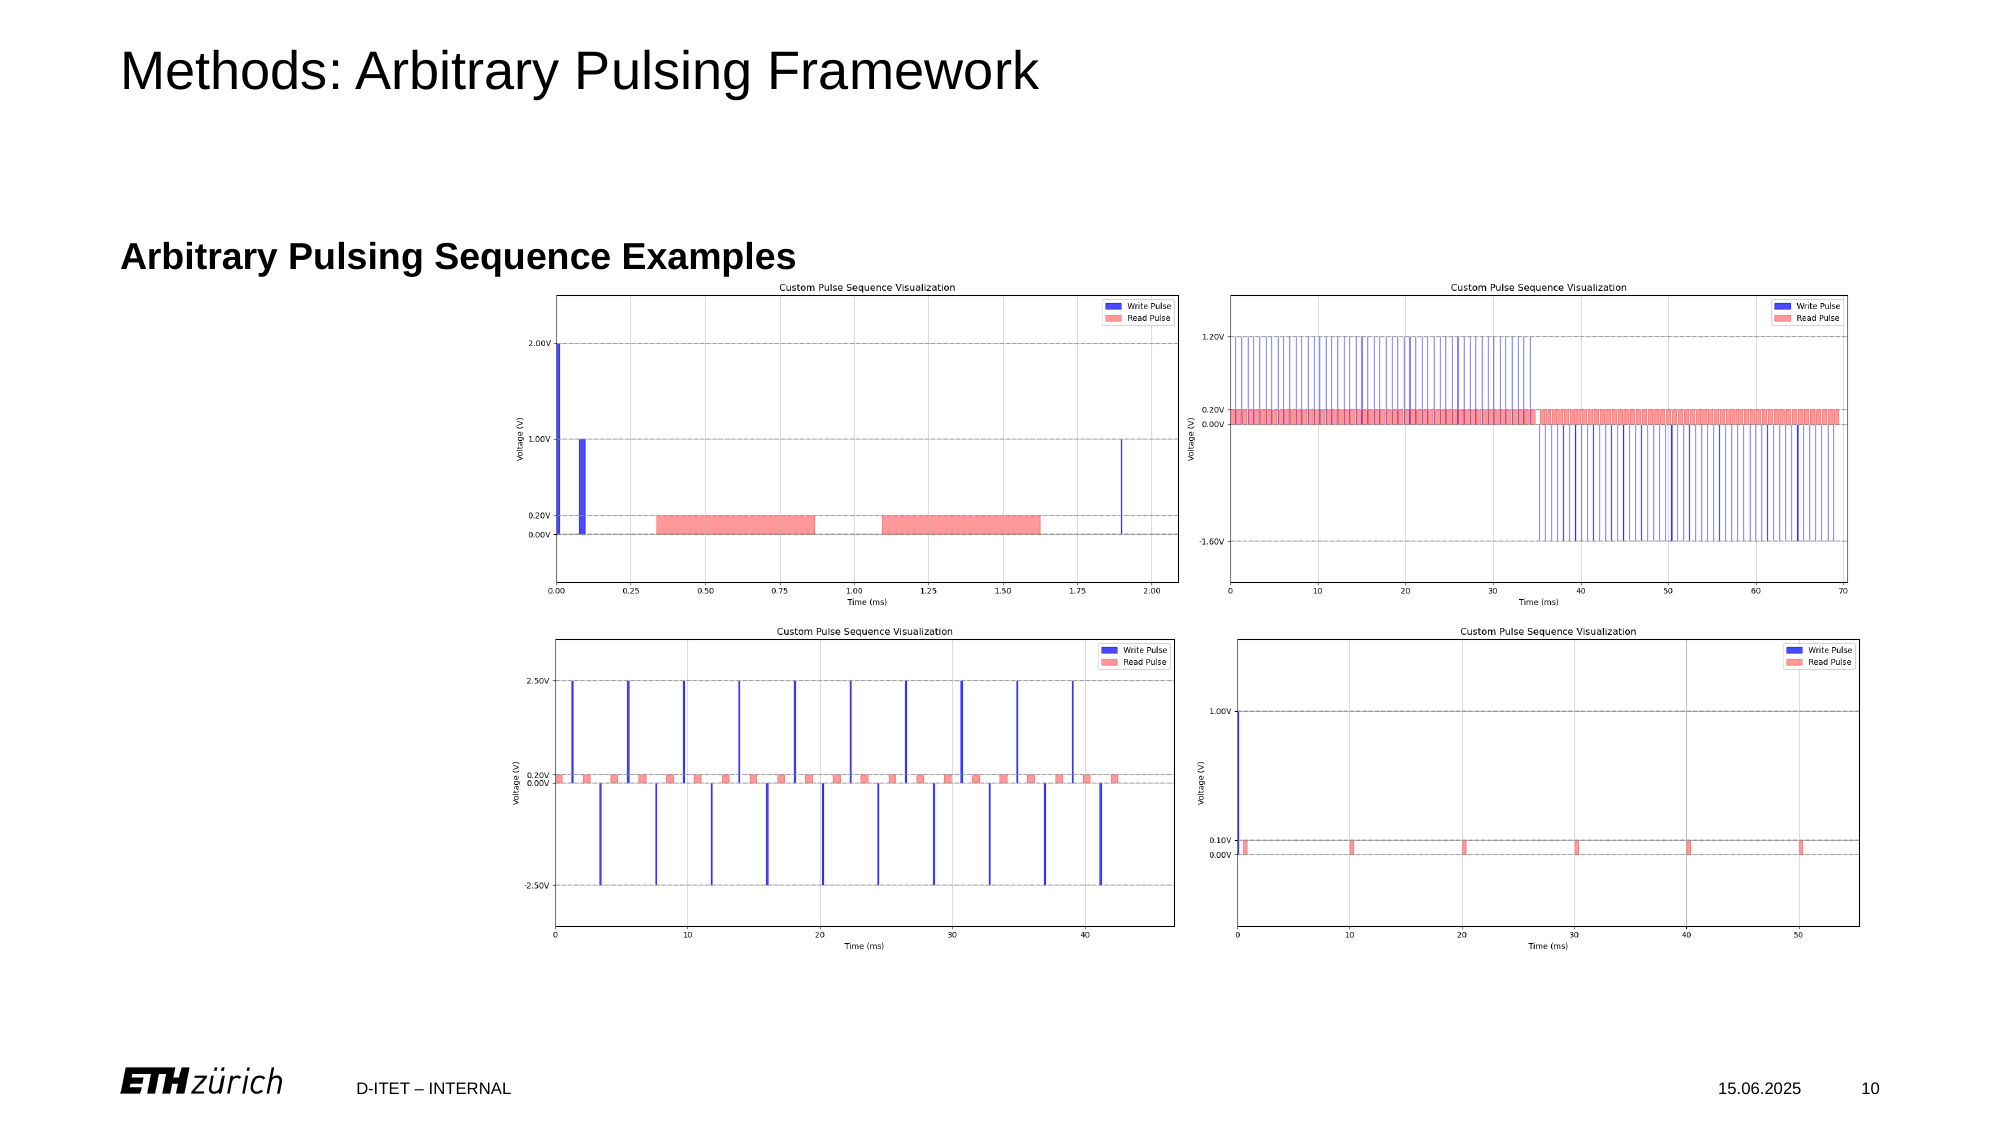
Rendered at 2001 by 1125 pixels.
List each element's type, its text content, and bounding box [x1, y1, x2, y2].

picture [511, 278, 1854, 612]
picture [120, 1067, 282, 1094]
footer D-ITET – INTERNAL [356, 1069, 1243, 1106]
picture [507, 622, 1179, 956]
picture [1192, 622, 1864, 956]
list Arbitrary Pulsing Sequence Examples [120, 231, 1880, 1000]
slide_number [1718, 1069, 1819, 1106]
title Methods: Arbitrary Pulsing Framework [120, 42, 1880, 191]
slide_number 10 [1827, 1069, 1880, 1106]
